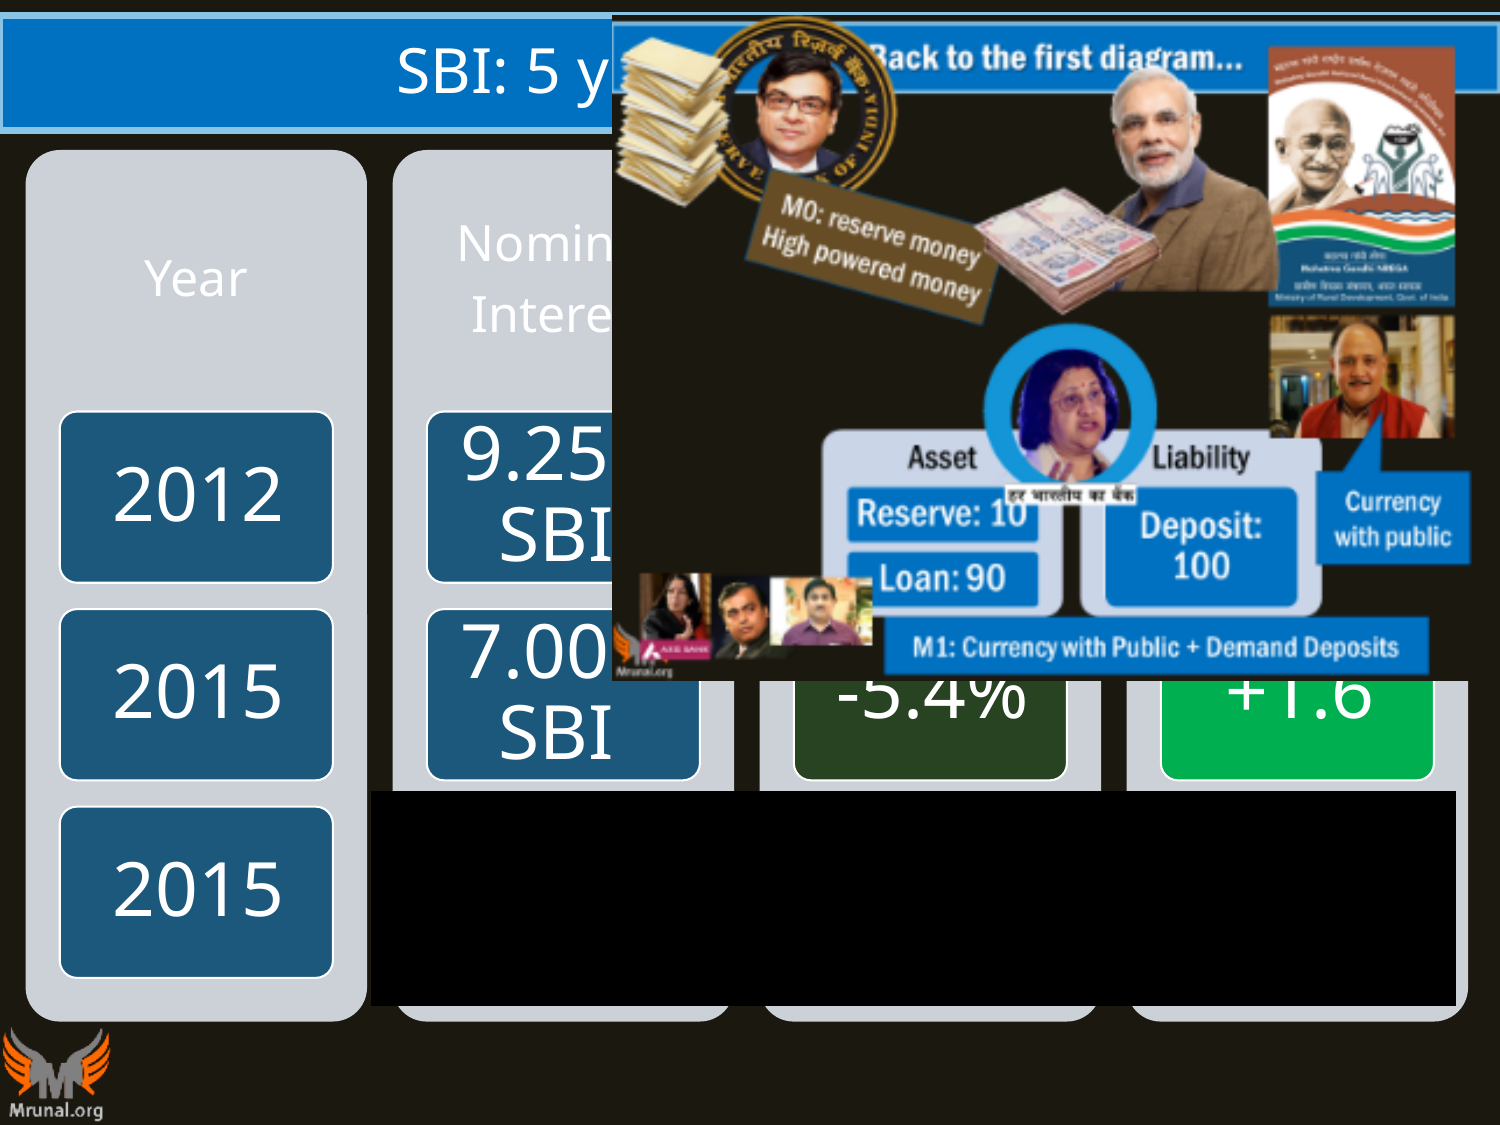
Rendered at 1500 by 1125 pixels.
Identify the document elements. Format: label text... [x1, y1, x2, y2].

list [25, 149, 1469, 1022]
title SBI: 5 year term-deposit [0, 12, 1500, 134]
picture [612, 15, 1500, 681]
picture [0, 1024, 114, 1125]
